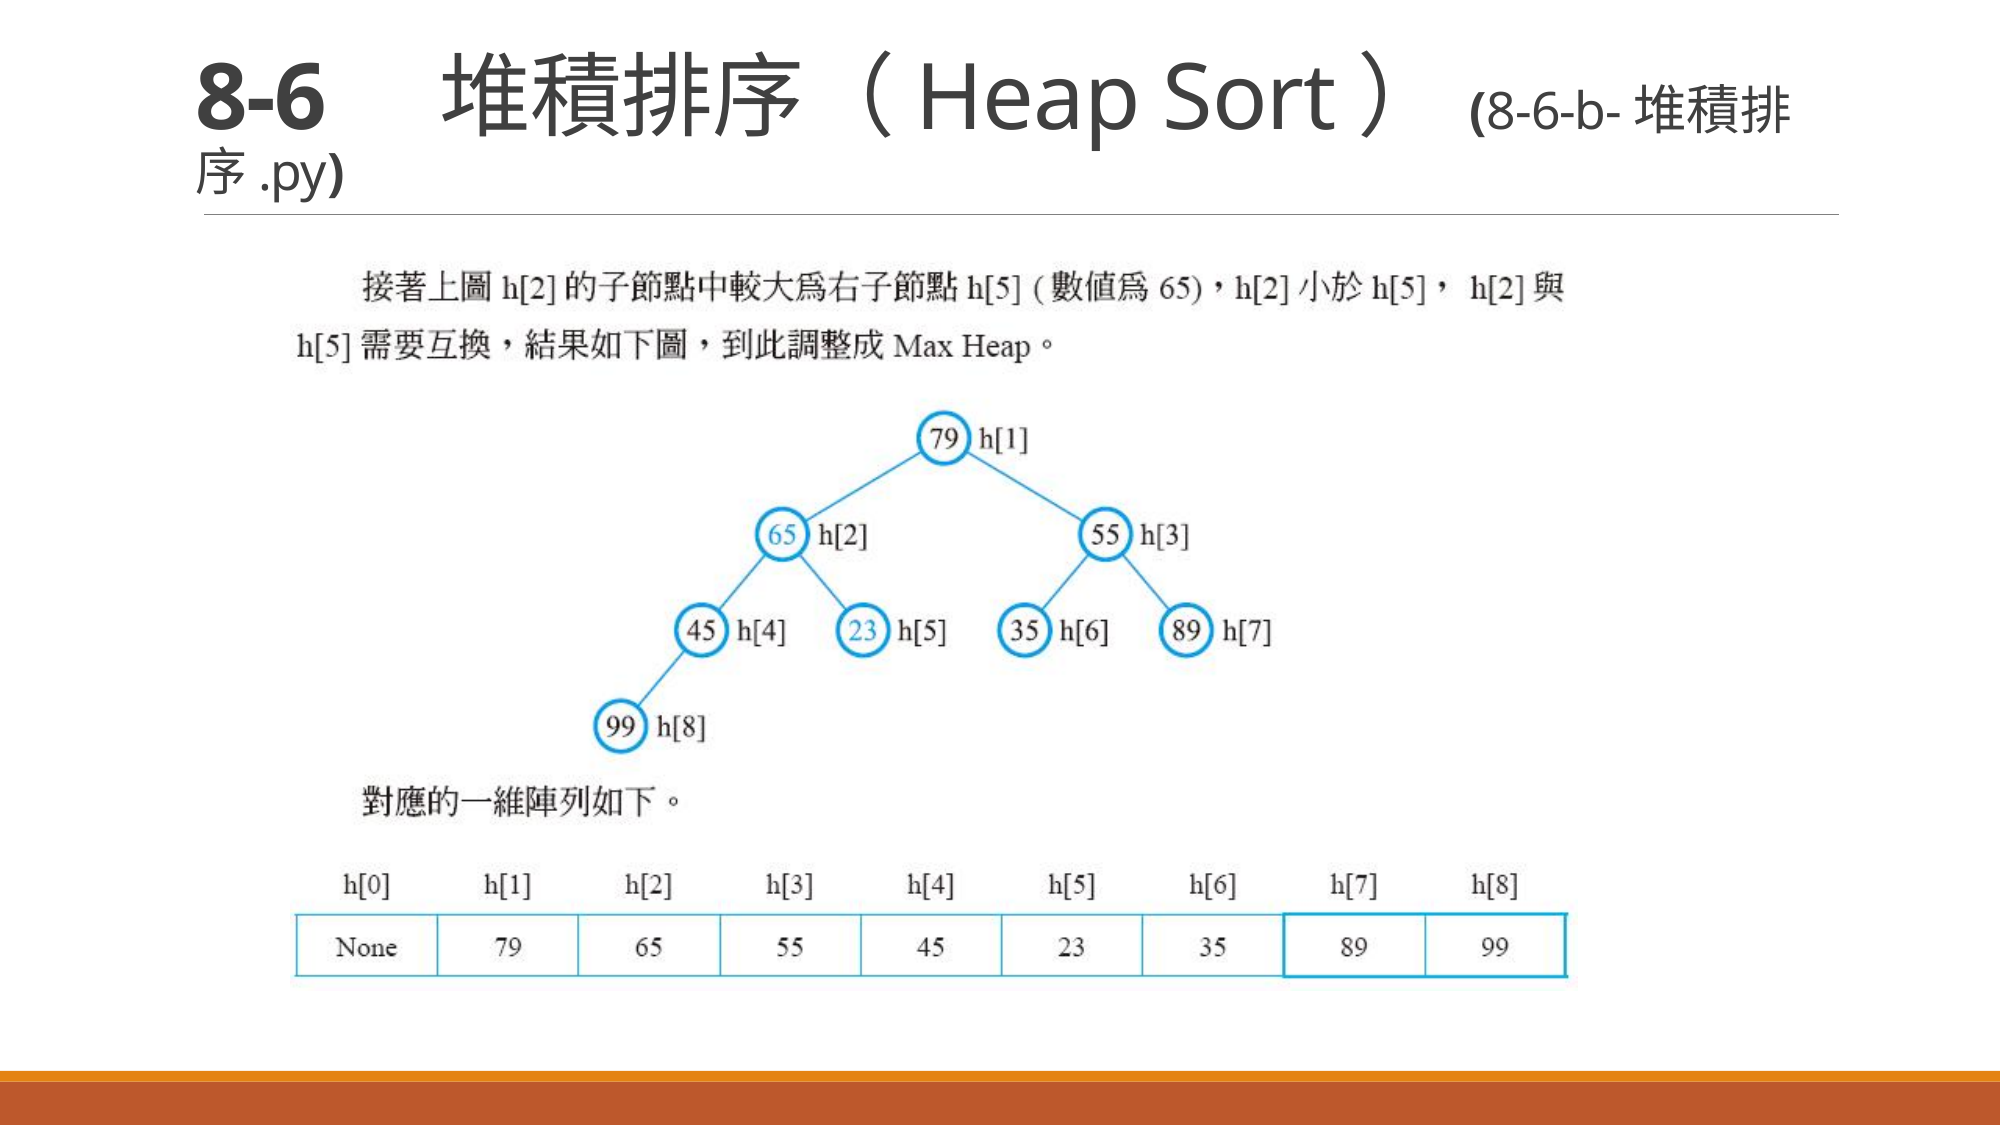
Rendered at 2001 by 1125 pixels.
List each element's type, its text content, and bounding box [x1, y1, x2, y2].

title 8-6 堆積排序（Heap Sort）(8-6-b-堆積排序.py) [180, 47, 1830, 209]
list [289, 249, 1579, 992]
